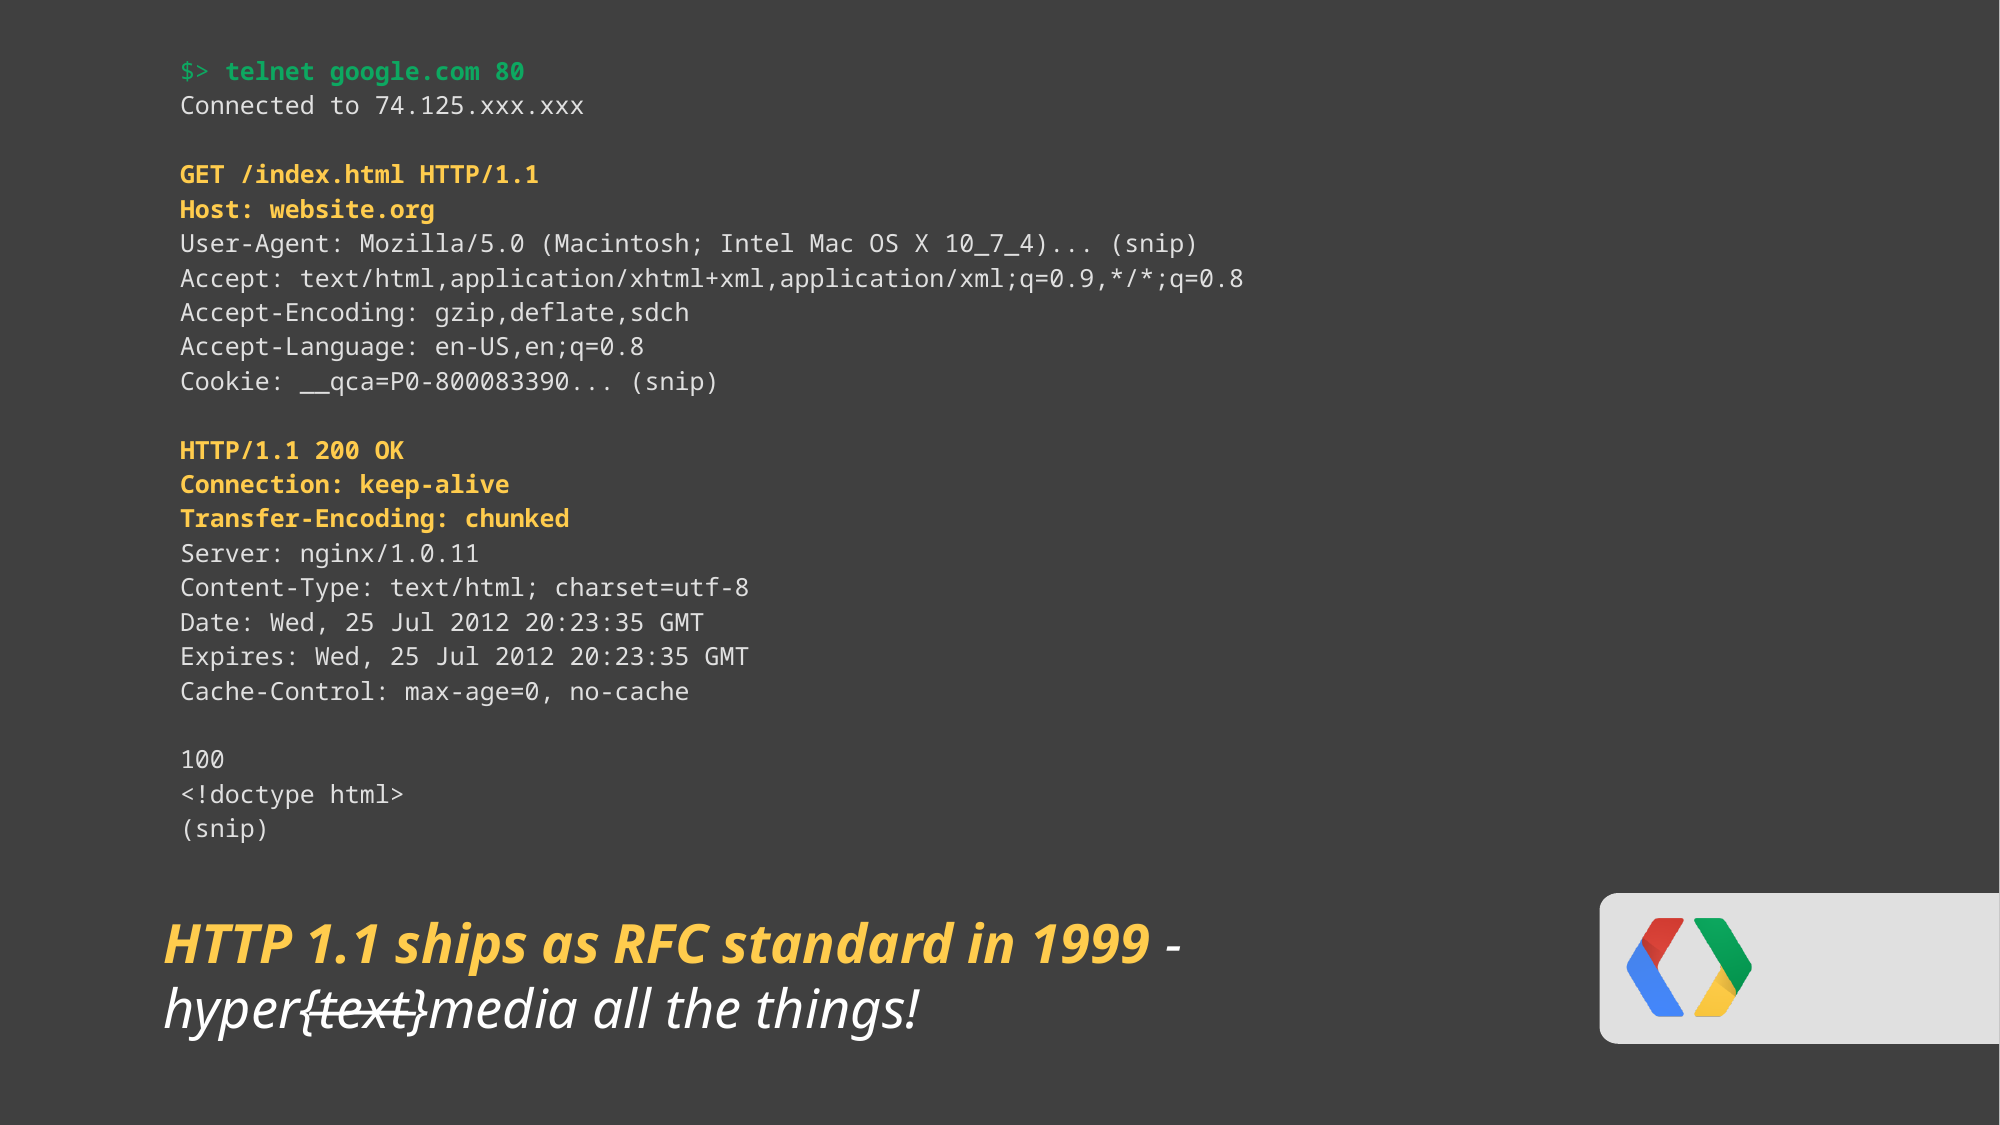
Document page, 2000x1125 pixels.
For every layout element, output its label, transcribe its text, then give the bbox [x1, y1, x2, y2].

picture [1616, 910, 1760, 1025]
text_box HTTP 1.1 ships as RFC standard in 1999 - hyper{t̶e̶x̶t̶}media all the things! [148, 865, 1383, 1084]
title $> telnet google.com 80 Connected to 74.125.xxx.xxx GET /index.html HTTP/1.1 Host: website.org User-Agent: Mozilla/5.0 (Macintosh; Intel Mac OS X 10_7_4)... (snip) Accept: text/html,application/xhtml+xml,application/xml;q=0.9,*/*;q=0.8 Accept-Encoding: gzip,deflate,sdch Accept-Language: en-US,en;q=0.8 Cookie: __qca=P0-800083390... (snip) HTTP/1.1 200 OK Connection: keep-alive Transfer-Encoding: chunked Server: nginx/1.0.11 Content-Type: text/html; charset=utf-8 Date: Wed, 25 Jul 2012 20:23:35 GMT Expires: Wed, 25 Jul 2012 20:23:35 GMT Cache-Control: max-age=0, no-cache 100 <!doctype html> (snip) [165, 23, 1583, 858]
